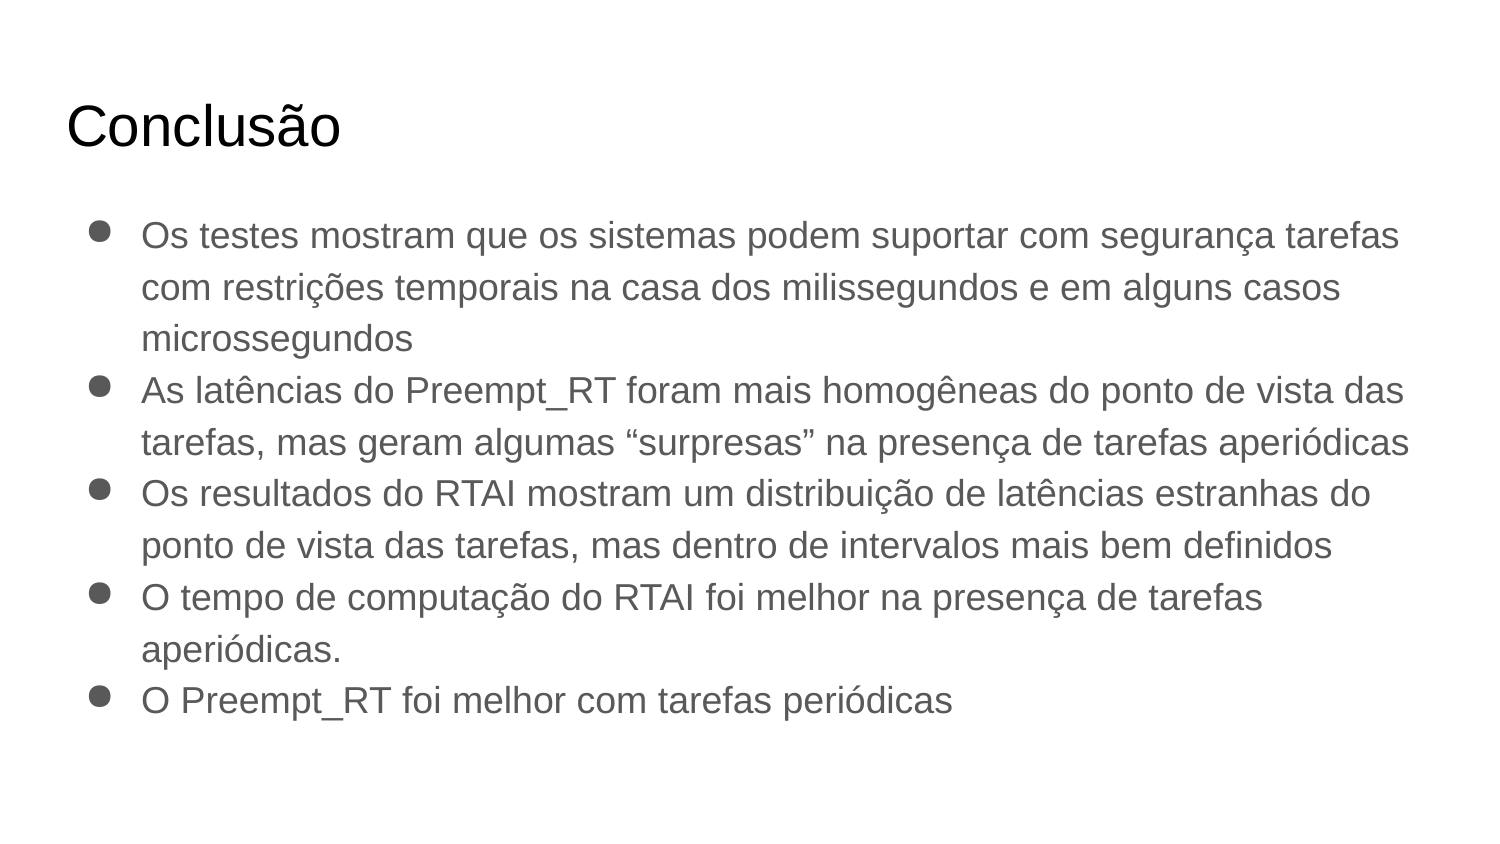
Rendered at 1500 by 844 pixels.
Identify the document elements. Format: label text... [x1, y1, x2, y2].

list Os testes mostram que os sistemas podem suportar com segurança tarefas com restrições temporais na casa dos milissegundos e em alguns casos microssegundos As latências do Preempt_RT foram mais homogêneas do ponto de vista das tarefas, mas geram algumas “surpresas” na presença de tarefas aperiódicas Os resultados do RTAI mostram um distribuição de latências estranhas do ponto de vista das tarefas, mas dentro de intervalos mais bem definidos O tempo de computação do RTAI foi melhor na presença de tarefas aperiódicas. O Preempt_RT foi melhor com tarefas periódicas [51, 189, 1449, 750]
title Conclusão [51, 72, 1449, 167]
